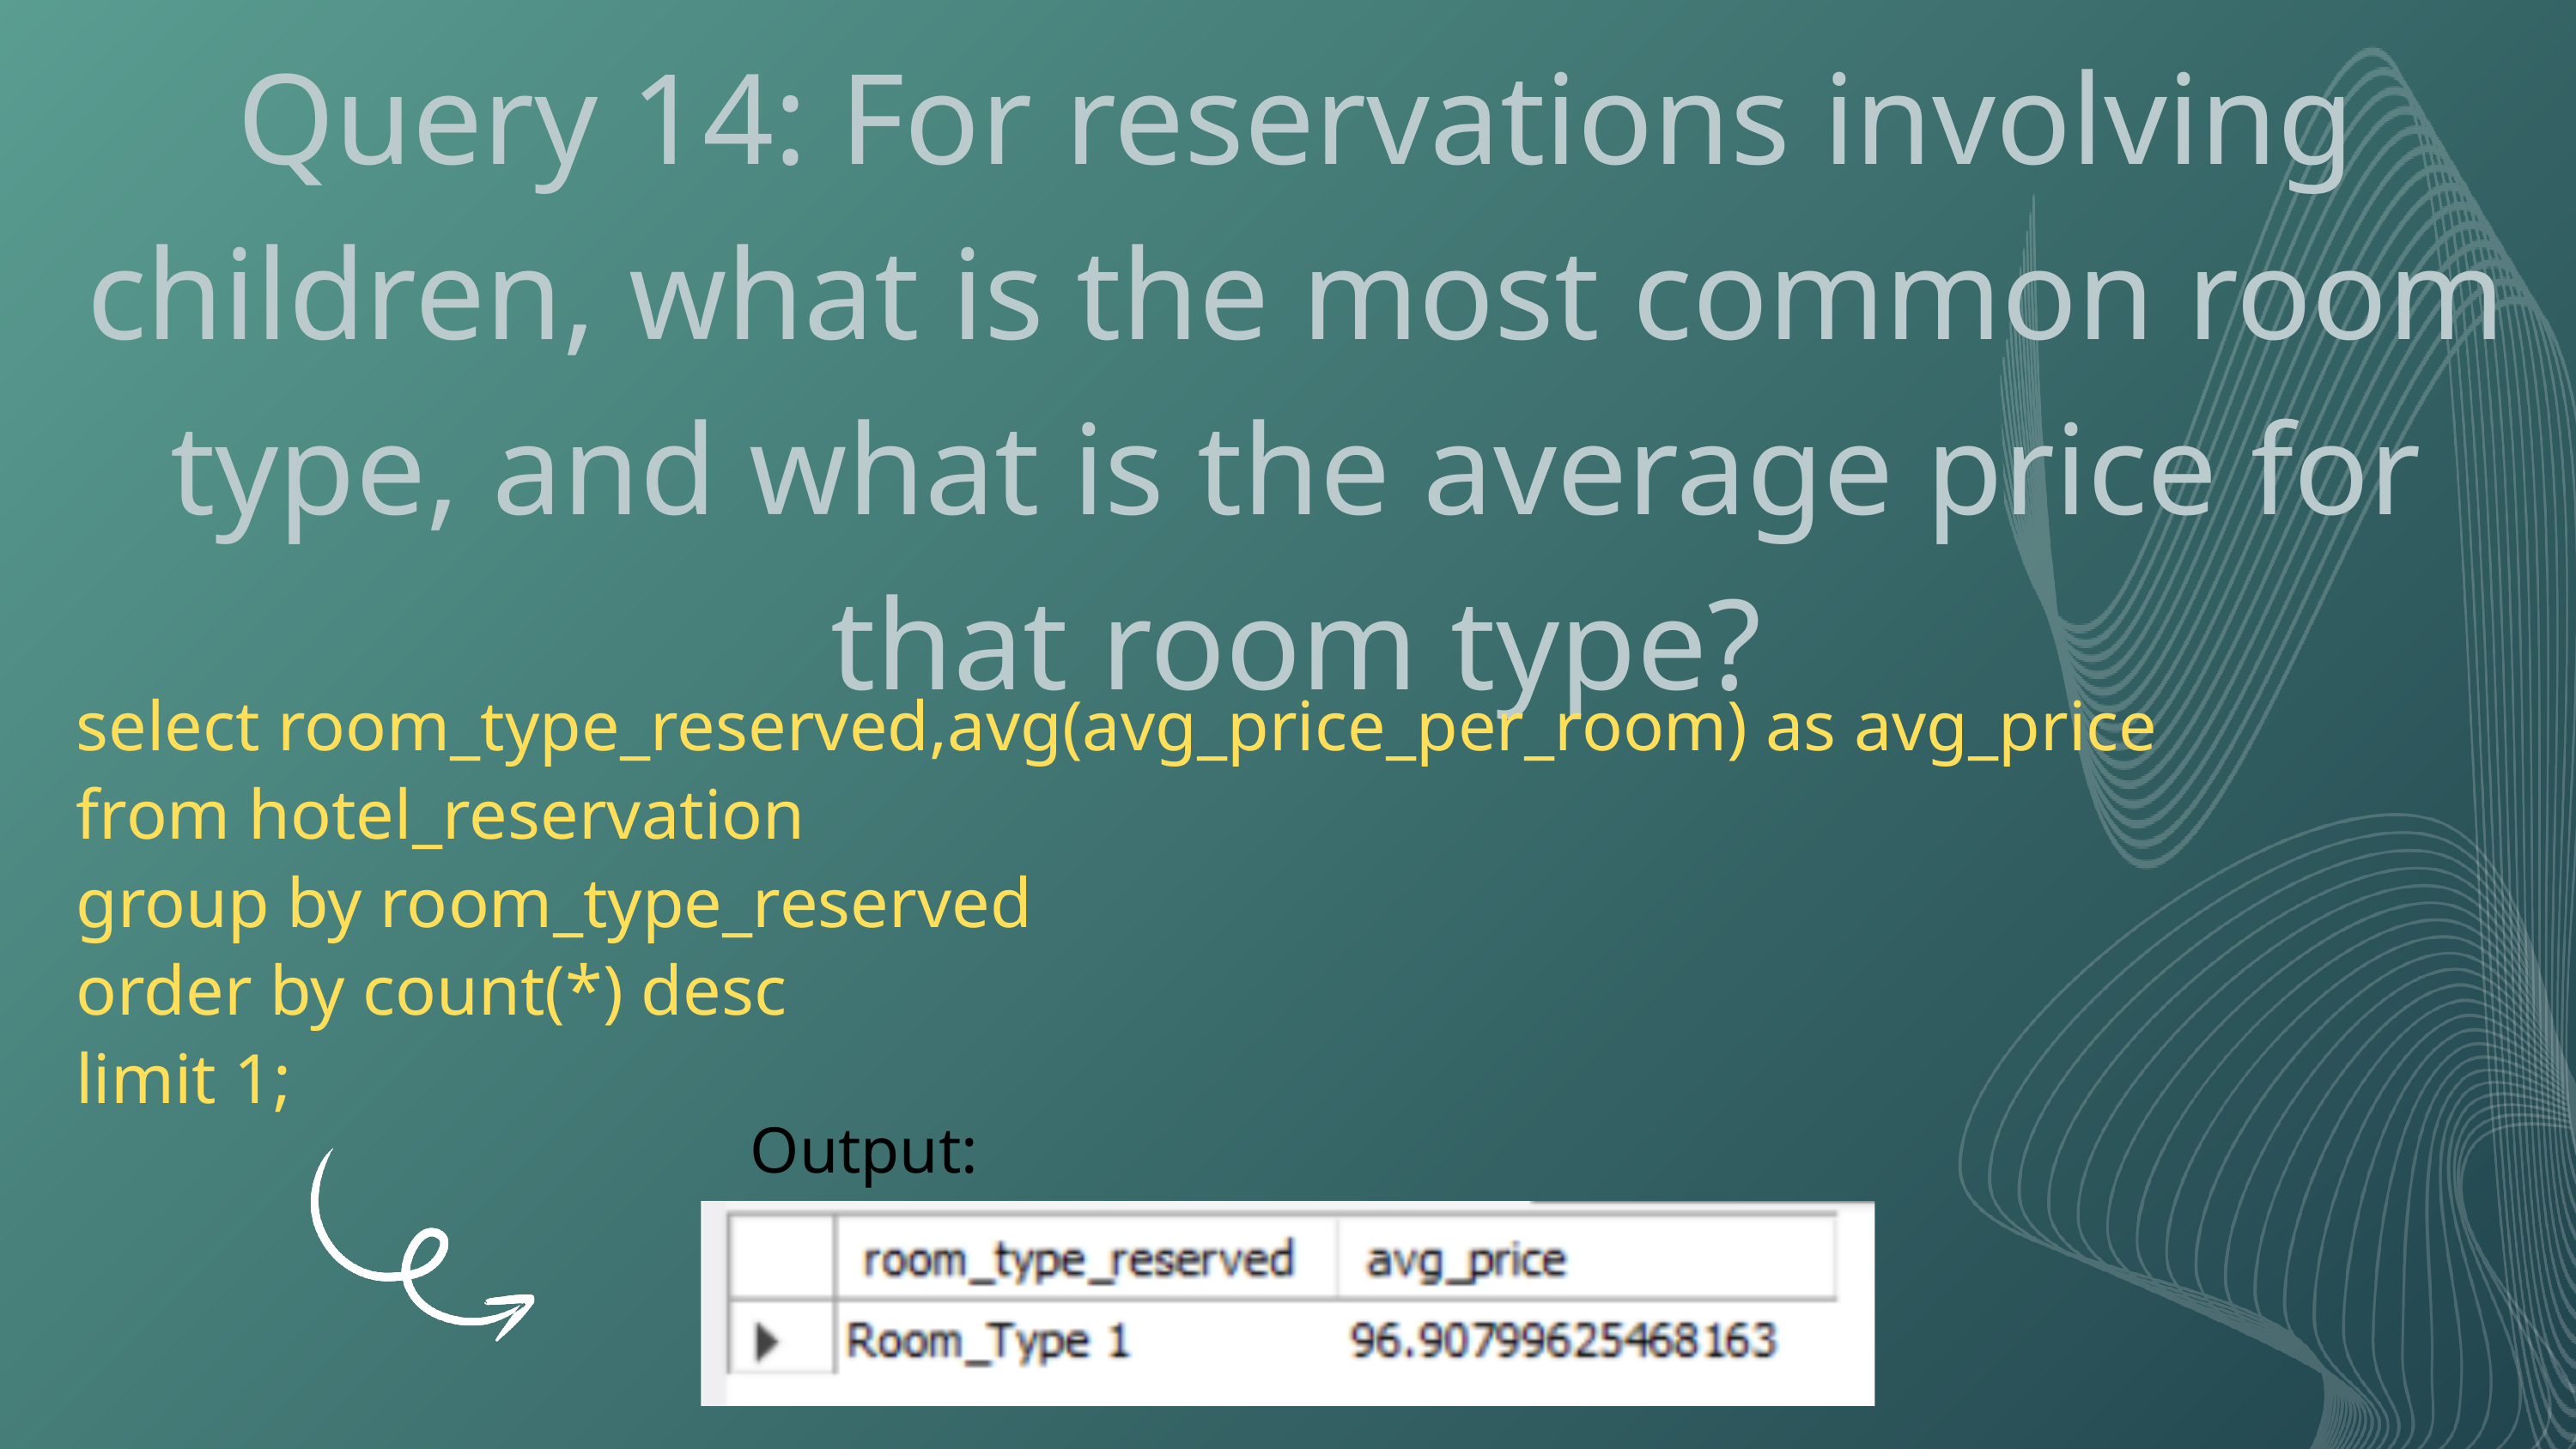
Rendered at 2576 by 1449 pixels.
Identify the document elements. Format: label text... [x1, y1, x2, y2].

text_box [701, 1201, 1875, 1406]
text_box Output: [701, 1103, 1028, 1185]
text_box [1943, 795, 2576, 1449]
text_box select room_type_reserved,avg(avg_price_per_room) as avg_price from hotel_reservation group by room_type_reserved order by count(*) desc limit 1; [76, 676, 2199, 1118]
text_box Query 14: For reservations involving children, what is the most common room type, and what is the average price for that room type? [45, 15, 2548, 715]
text_box [2199, 13, 2576, 795]
text_box [309, 1148, 535, 1342]
